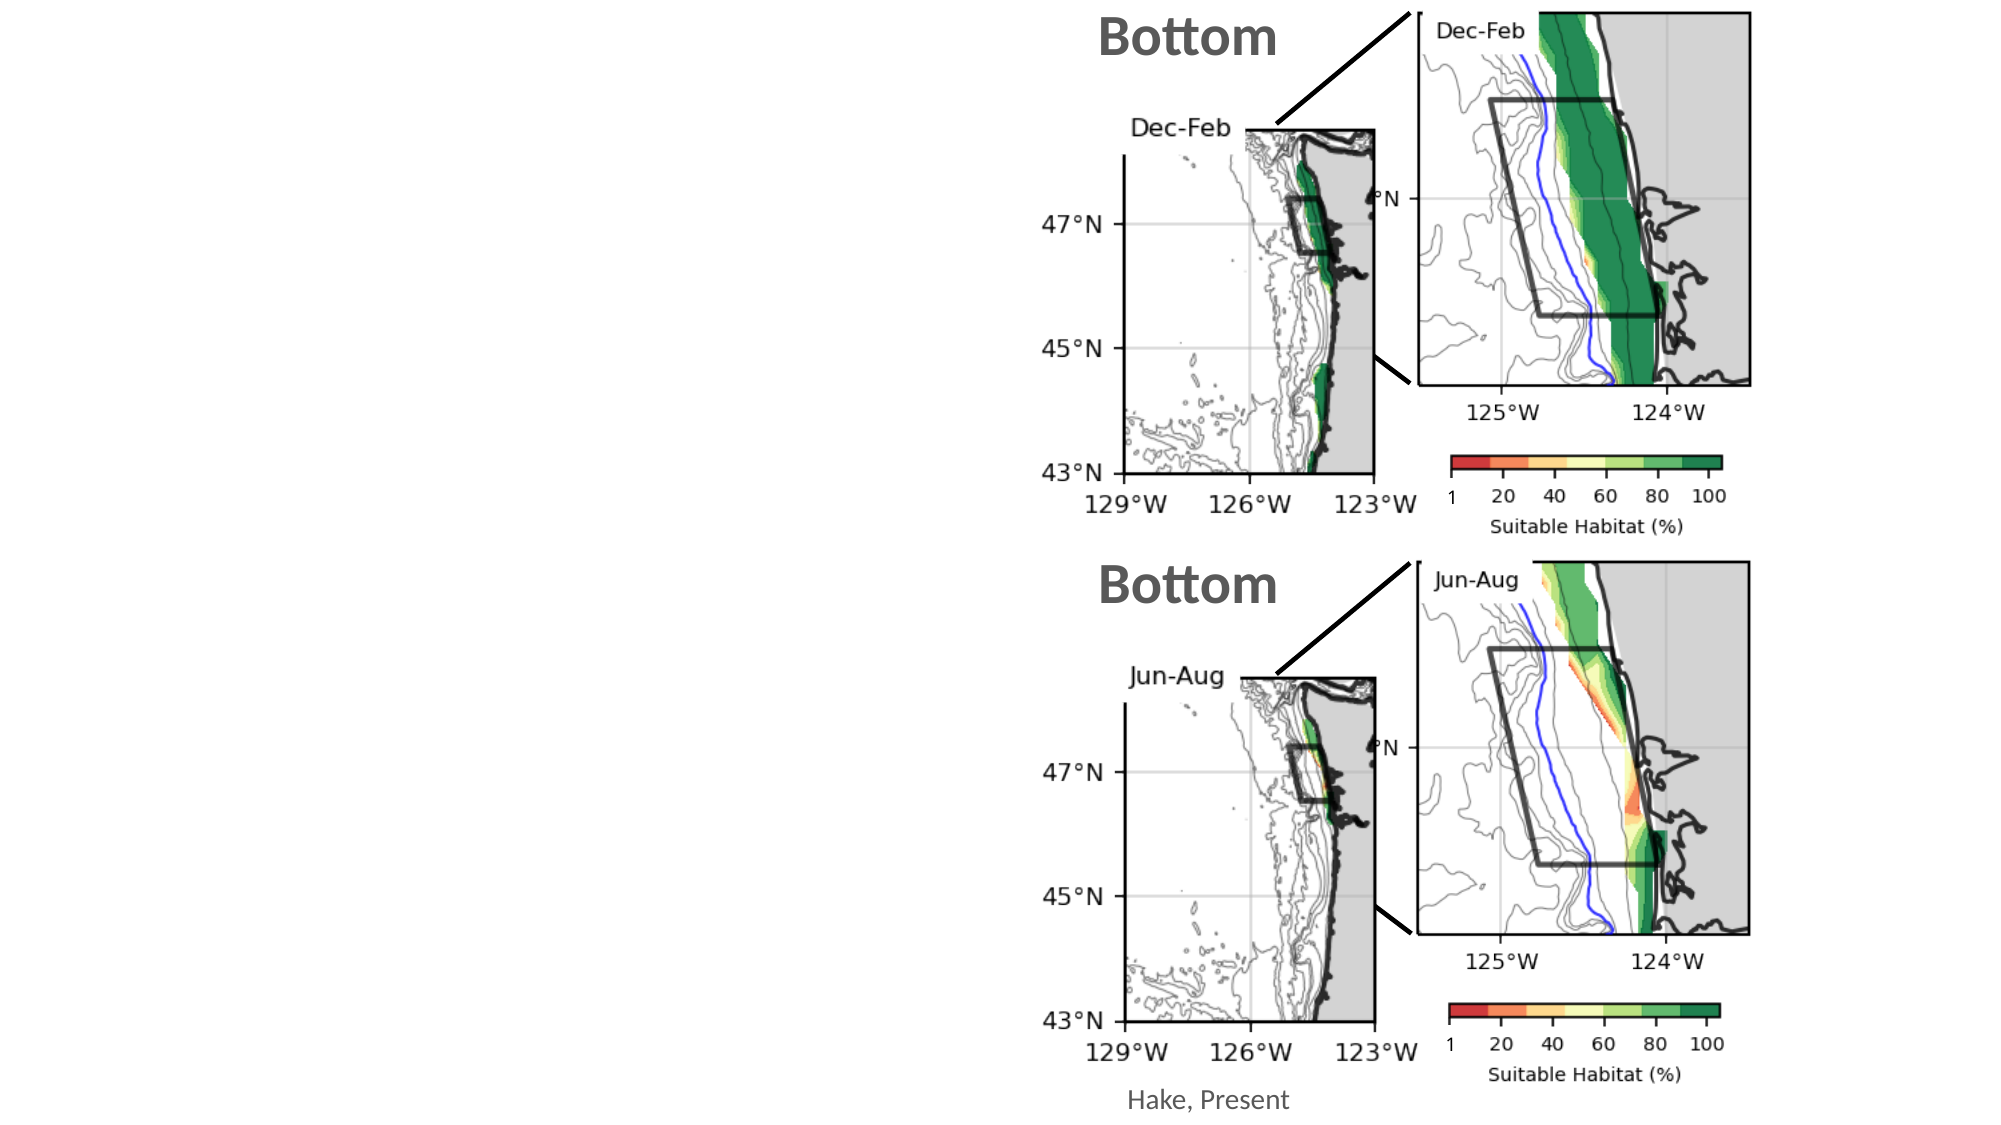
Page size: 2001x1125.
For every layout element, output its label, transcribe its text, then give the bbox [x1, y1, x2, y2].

text_box Bottom [1083, 537, 1294, 623]
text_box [1276, 562, 1410, 624]
text_box Hake, Present [1112, 1078, 1306, 1123]
picture [1017, 0, 1829, 1092]
text_box Bottom [1083, 0, 1294, 75]
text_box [1276, 12, 1410, 76]
